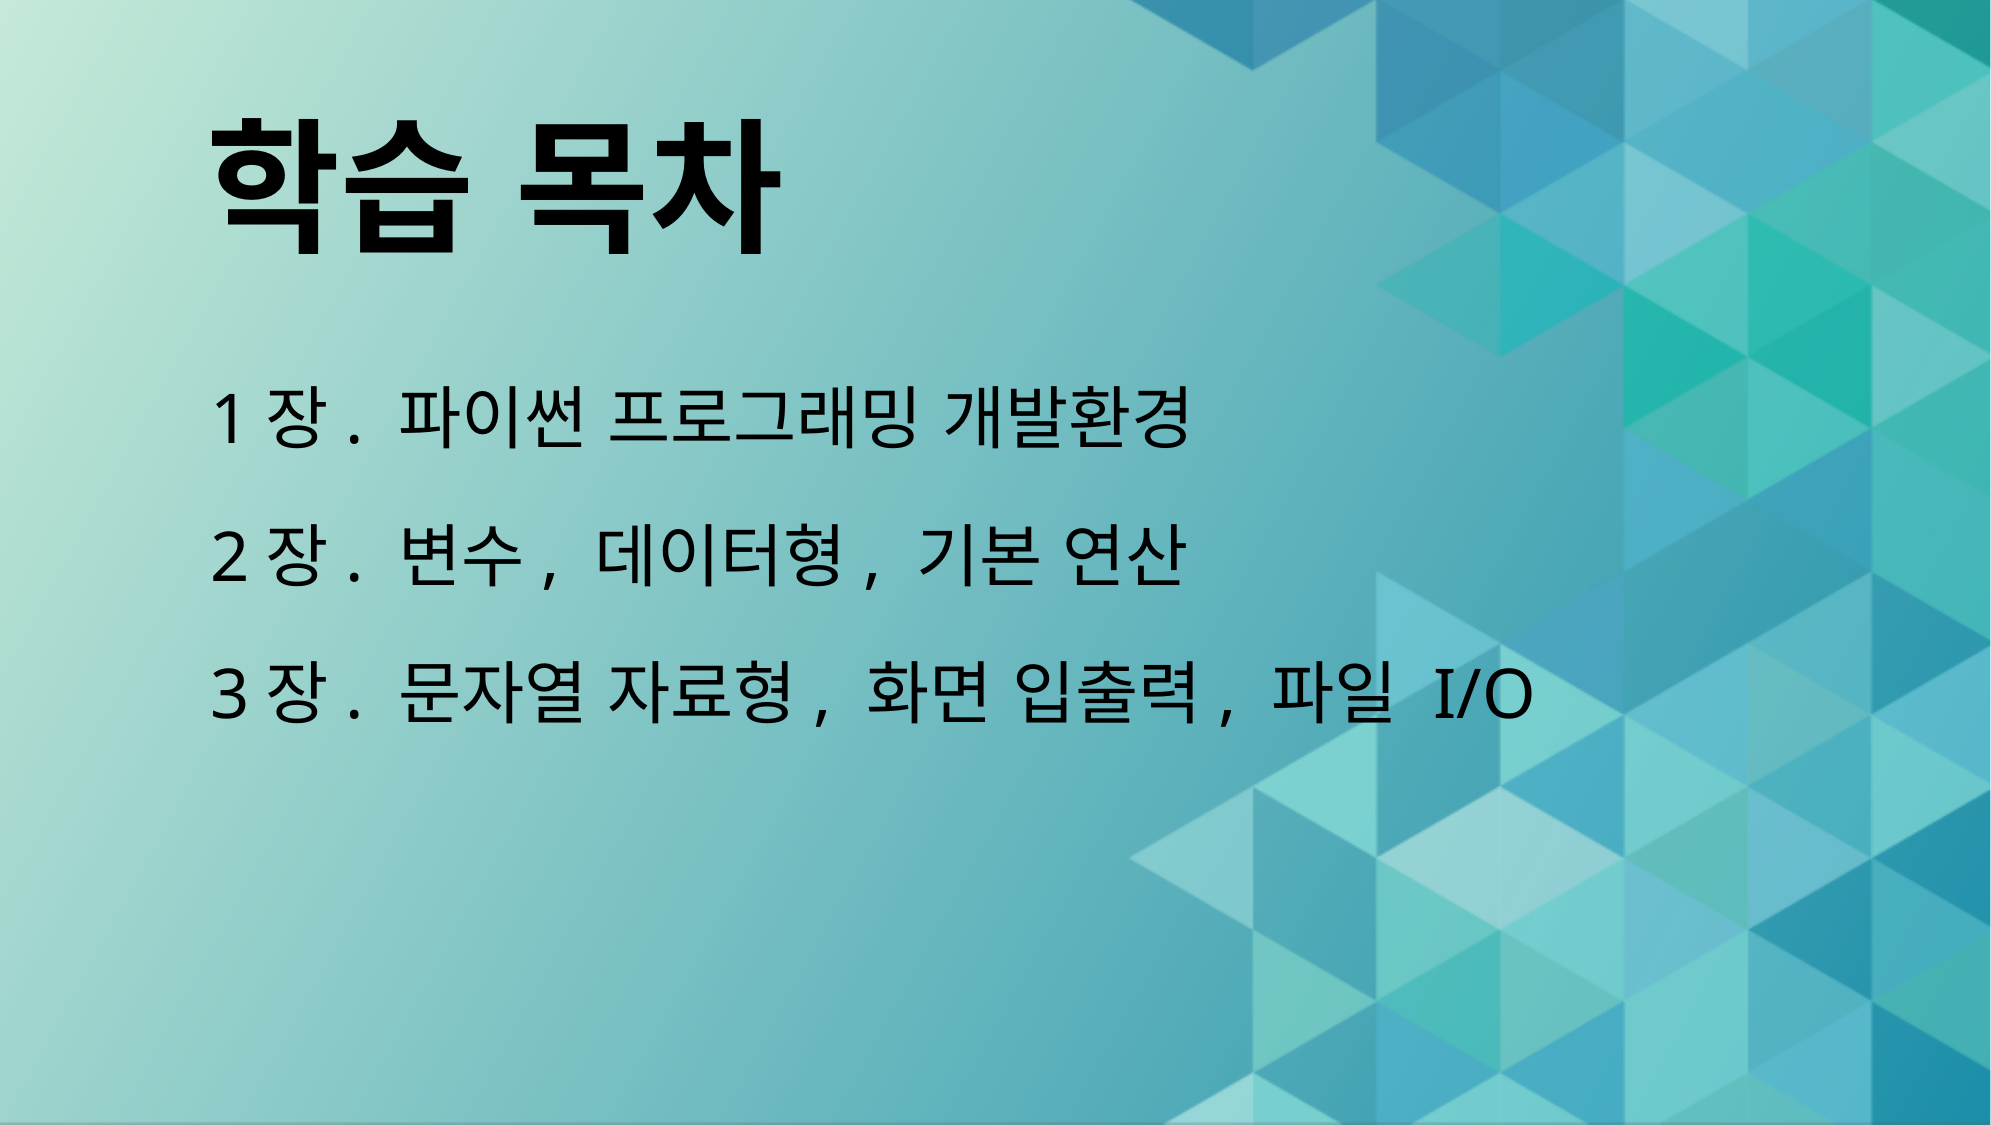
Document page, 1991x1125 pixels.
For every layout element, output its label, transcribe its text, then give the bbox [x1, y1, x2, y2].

list 1장. 파이썬 프로그래밍 개발환경 2장. 변수, 데이터형, 기본 연산 3장. 문자열 자료형, 화면 입출력, 파일 I/O [194, 326, 1659, 951]
picture [0, 0, 1991, 1125]
title 학습 목차 [191, 82, 1655, 285]
